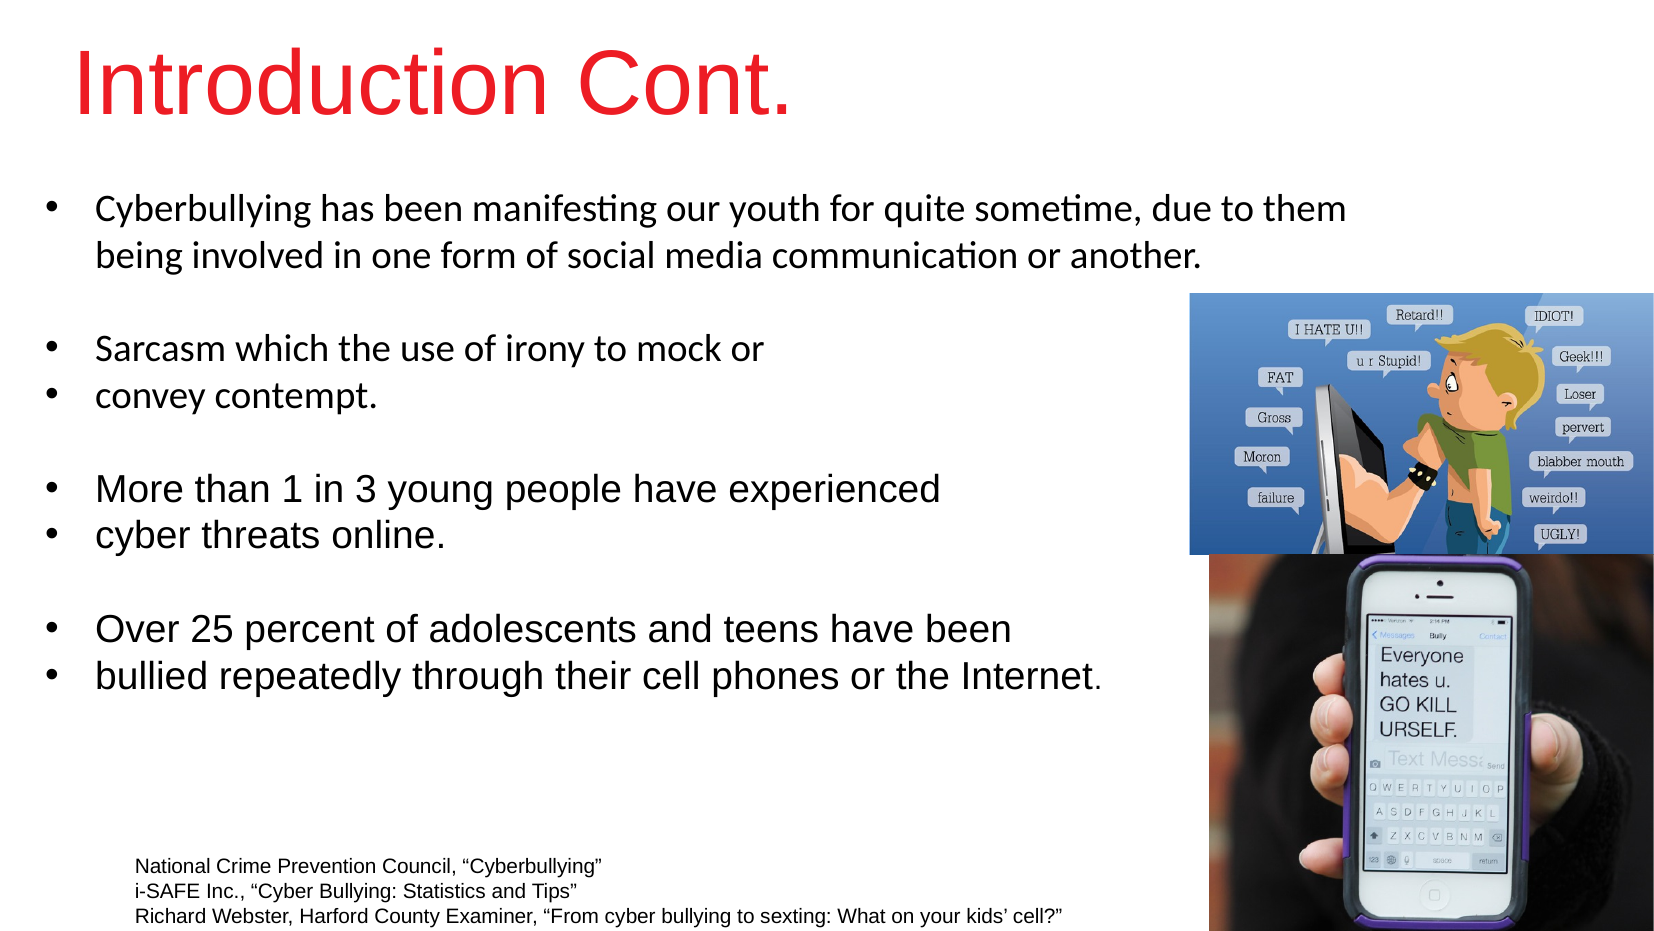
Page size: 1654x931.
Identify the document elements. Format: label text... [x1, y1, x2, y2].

picture [1189, 293, 1654, 931]
text_box National Crime Prevention Council, “Cyberbullying” i-SAFE Inc., “Cyber Bullying: Statistics and Tips” Richard Webster, Harford County Examiner, “From cyber bullying to sexting: What on your kids’ cell?” [119, 845, 1078, 931]
text_box Introduction Cont. [72, 0, 1560, 155]
text_box Cyberbullying has been manifesting our youth for quite sometime, due to them being involved in one form of social media communication or another. Sarcasm which the use of irony to mock or convey contempt. More than 1 in 3 young people have experienced cyber threats online. Over 25 percent of adolescents and teens have been bullied repeatedly through their cell phones or the Internet. [45, 182, 1350, 705]
